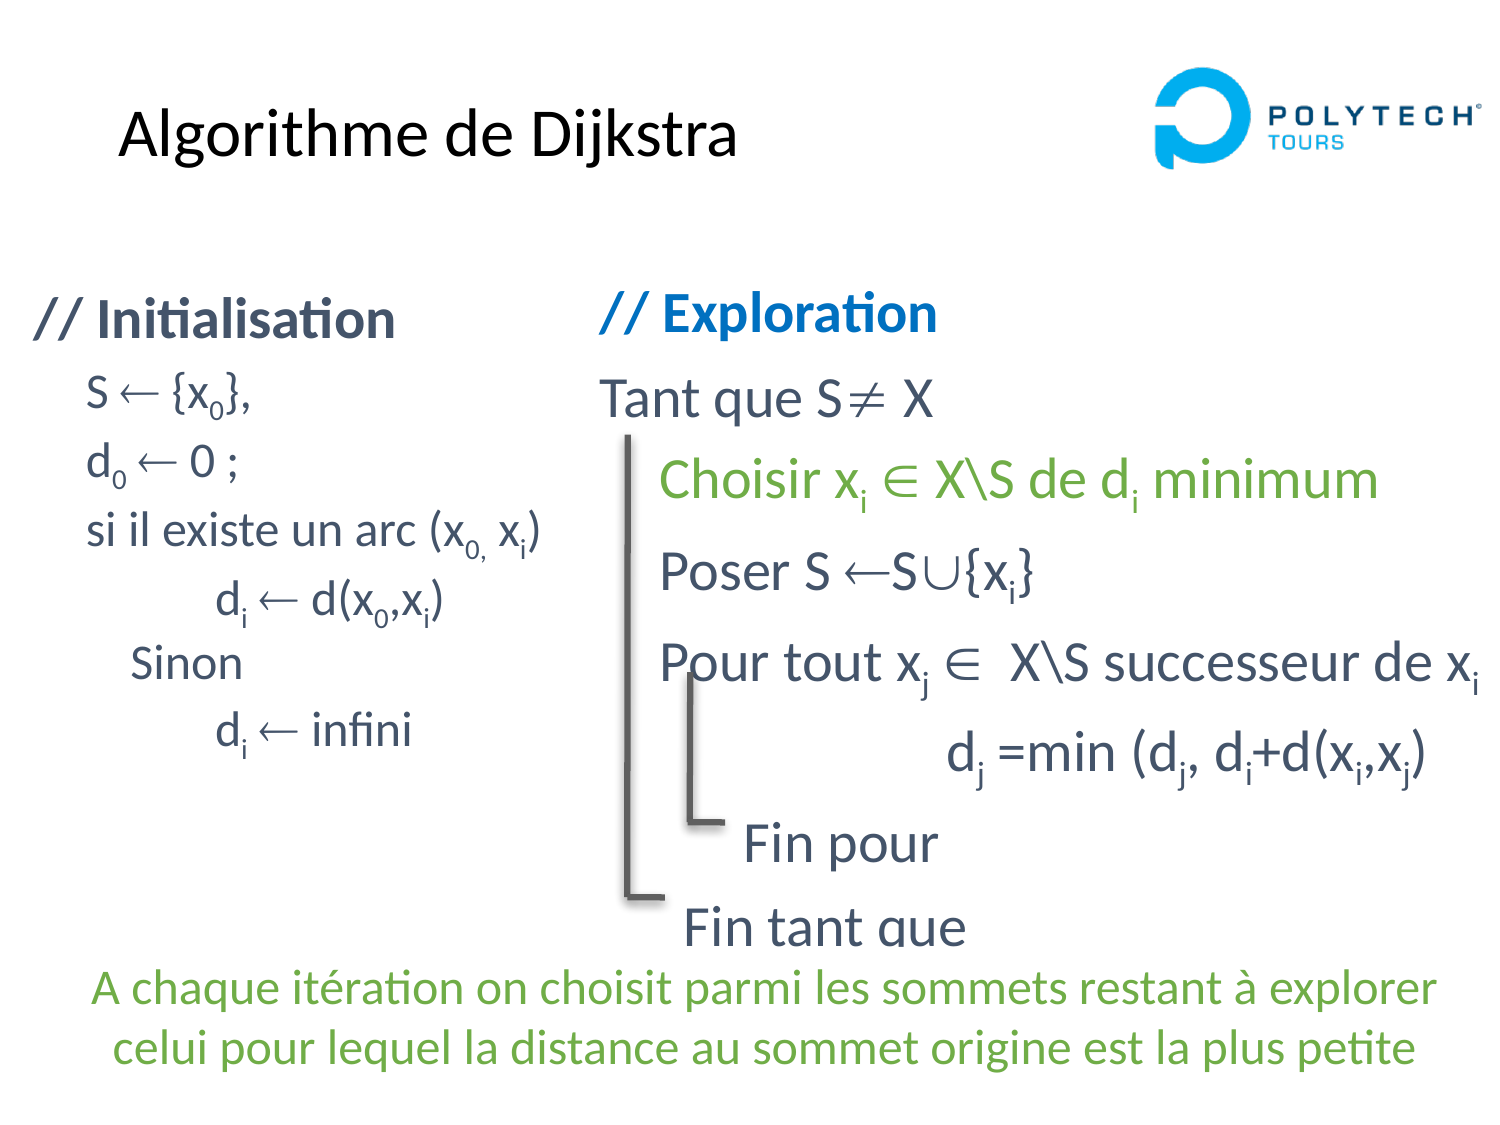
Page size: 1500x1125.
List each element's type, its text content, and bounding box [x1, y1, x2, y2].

text_box A chaque itération on choisit parmi les sommets restant à explorer celui pour lequel la distance au sommet origine est la plus petite [61, 946, 1468, 1082]
title Algorithme de Dijkstra [103, 59, 1017, 209]
text_box 3 [623, 748, 662, 907]
list // Initialisation S  {x0}, d0  0 ; si il existe un arc (x0, xi) di  d(x0,xi) Sinon di  infini [18, 280, 566, 995]
text_box // Exploration Tant que S X Choisir xi  X\S de di minimum Poser S S{xi} Pour tout xj  X\S successeur de xi dj =min (dj, di+d(xi,xj) Fin pour Fin tant que [584, 267, 1500, 1002]
text_box 3 [685, 816, 721, 832]
text_box Inf [631, 437, 637, 665]
text_box Inf [619, 438, 624, 665]
text_box Inf [619, 748, 667, 910]
text_box Inf [694, 676, 699, 746]
text_box Inf [682, 748, 726, 835]
